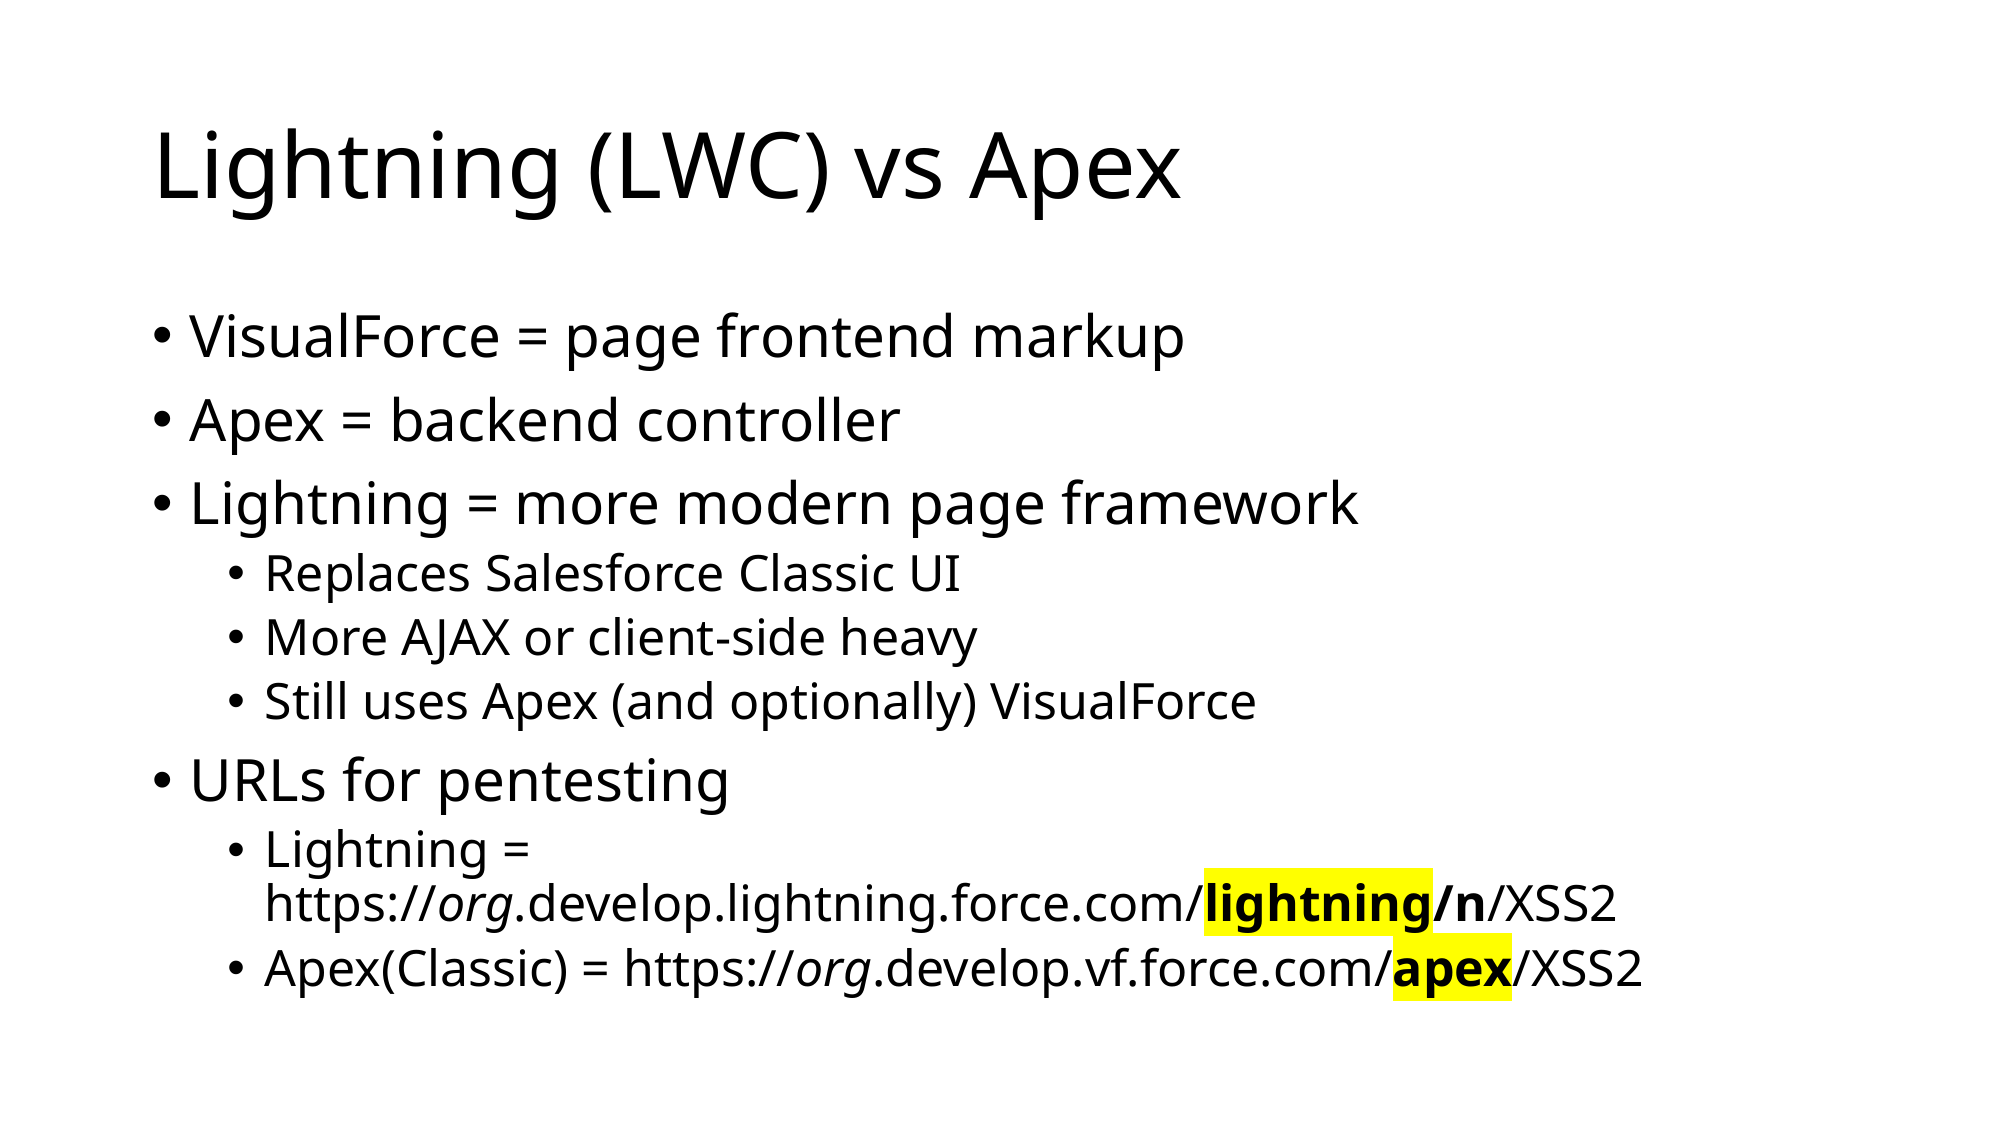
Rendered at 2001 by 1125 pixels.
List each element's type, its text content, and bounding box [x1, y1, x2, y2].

title Lightning (LWC) vs Apex [137, 59, 1863, 278]
list VisualForce = page frontend markup Apex = backend controller Lightning = more modern page framework Replaces Salesforce Classic UI More AJAX or client-side heavy Still uses Apex (and optionally) VisualForce URLs for pentesting Lightning = https://org.develop.lightning.force.com/lightning/n/XSS2 Apex(Classic) = https://org.develop.vf.force.com/apex/XSS2 [137, 299, 1863, 1014]
